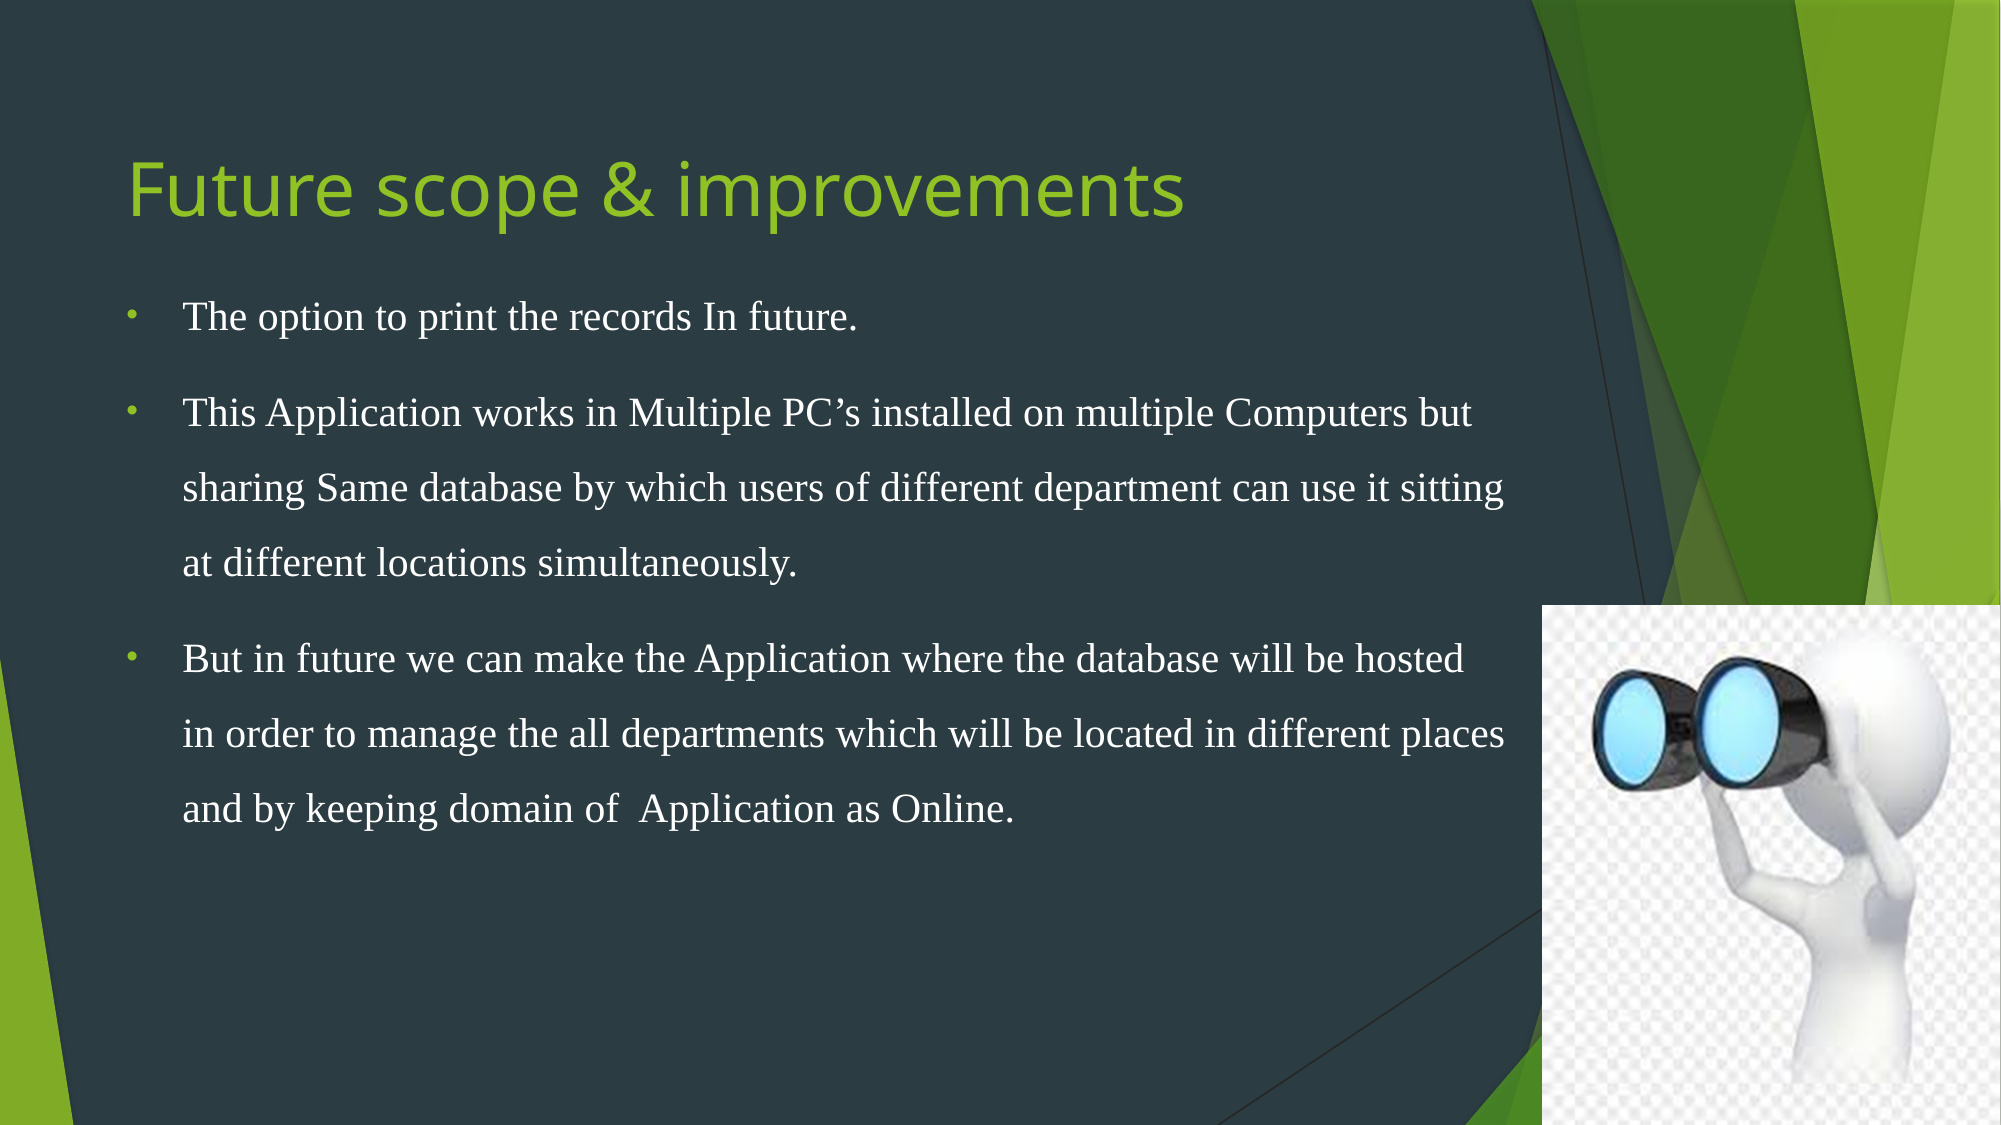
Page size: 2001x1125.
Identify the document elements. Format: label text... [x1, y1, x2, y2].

list The option to print the records In future. This Application works in Multiple PC’s installed on multiple Computers but sharing Same database by which users of different department can use it sitting at different locations simultaneously. But in future we can make the Application where the database will be hosted in order to manage the all departments which will be located in different places and by keeping domain of Application as Online. [111, 256, 1522, 893]
title Future scope & improvements [111, 133, 1522, 256]
picture [1542, 605, 2000, 1125]
